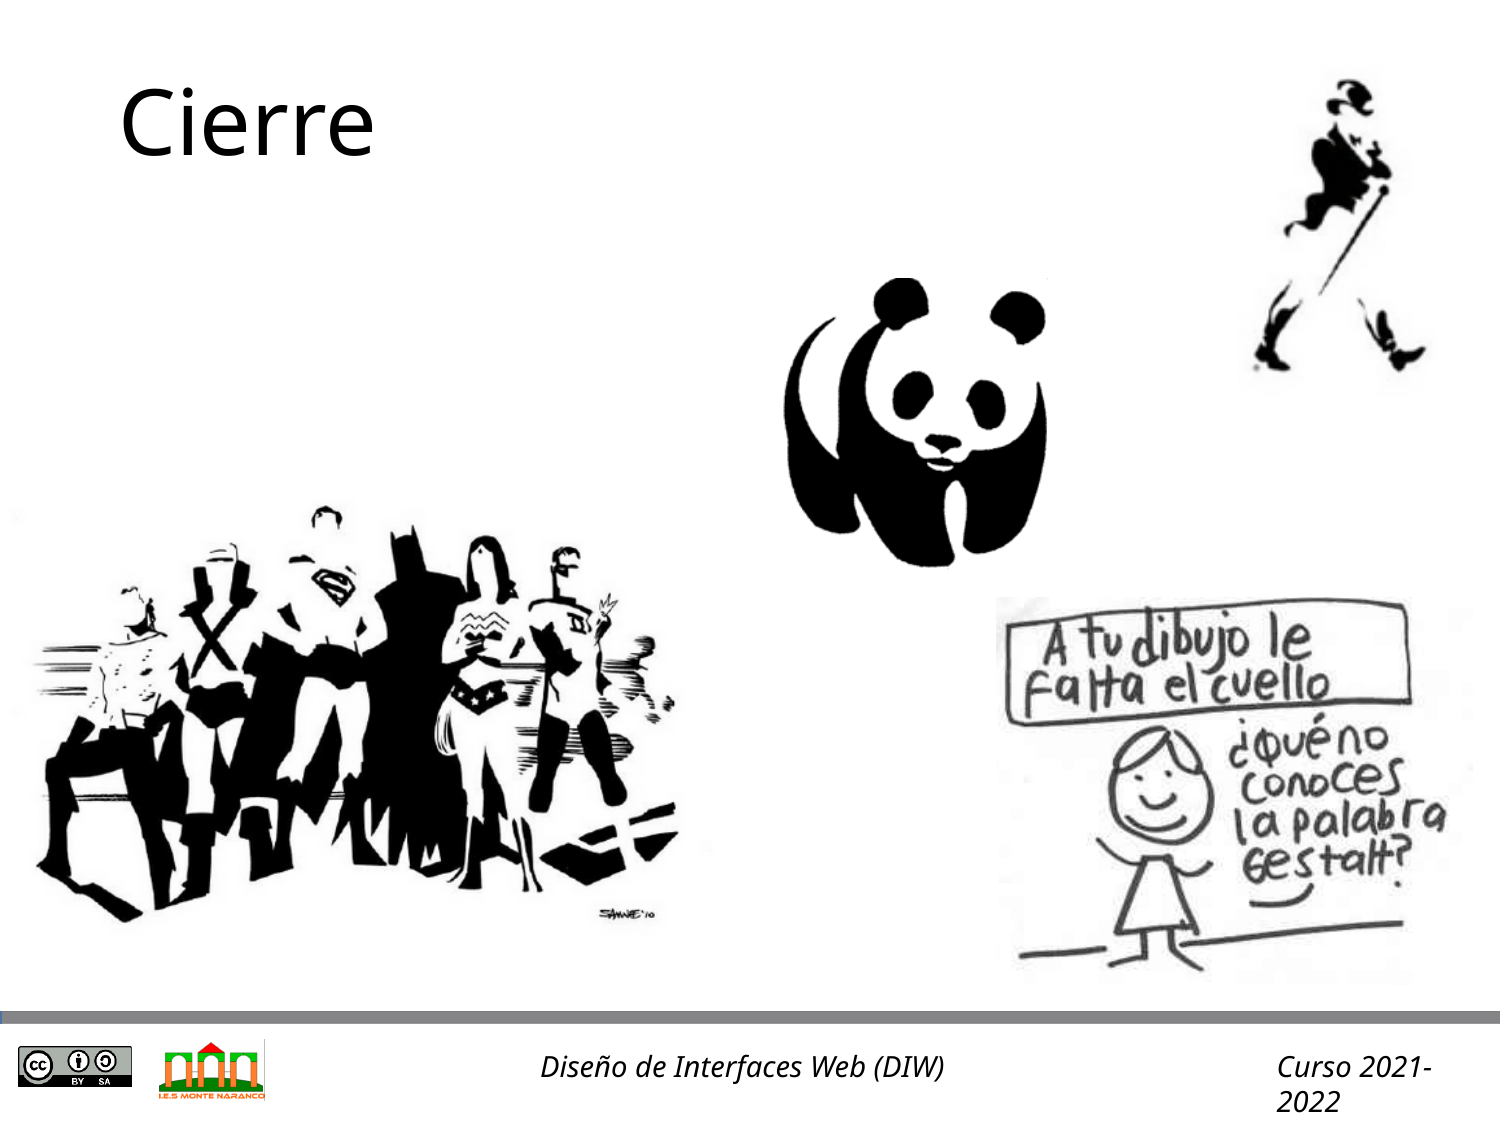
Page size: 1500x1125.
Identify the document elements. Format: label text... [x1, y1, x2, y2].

picture [1297, 1093, 1305, 1102]
picture [0, 456, 1500, 1102]
title Cierre [103, 16, 1175, 235]
picture [781, 278, 1055, 572]
picture [1175, 9, 1473, 398]
